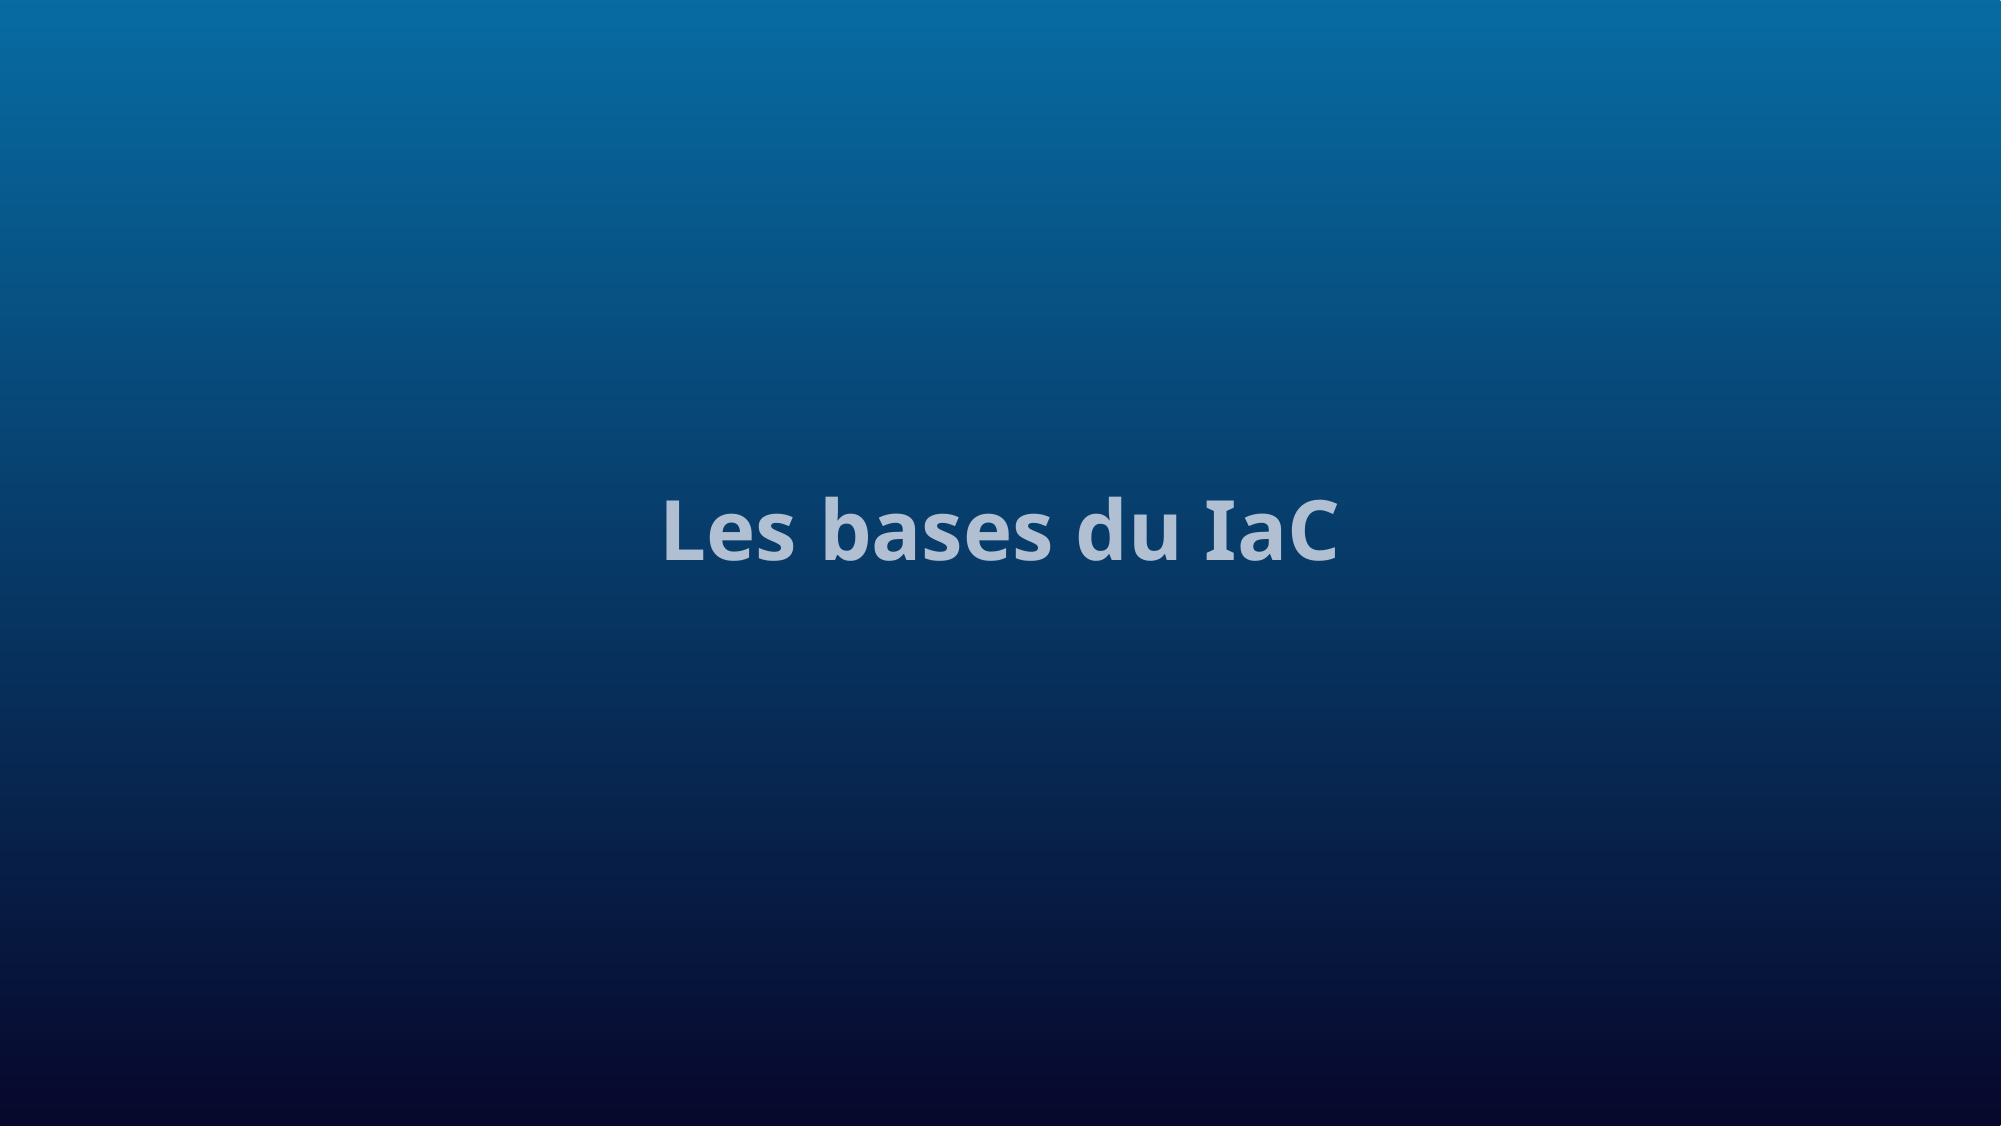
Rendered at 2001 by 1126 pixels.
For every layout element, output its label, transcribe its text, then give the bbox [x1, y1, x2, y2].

list Les bases du IaC [297, 467, 1704, 953]
